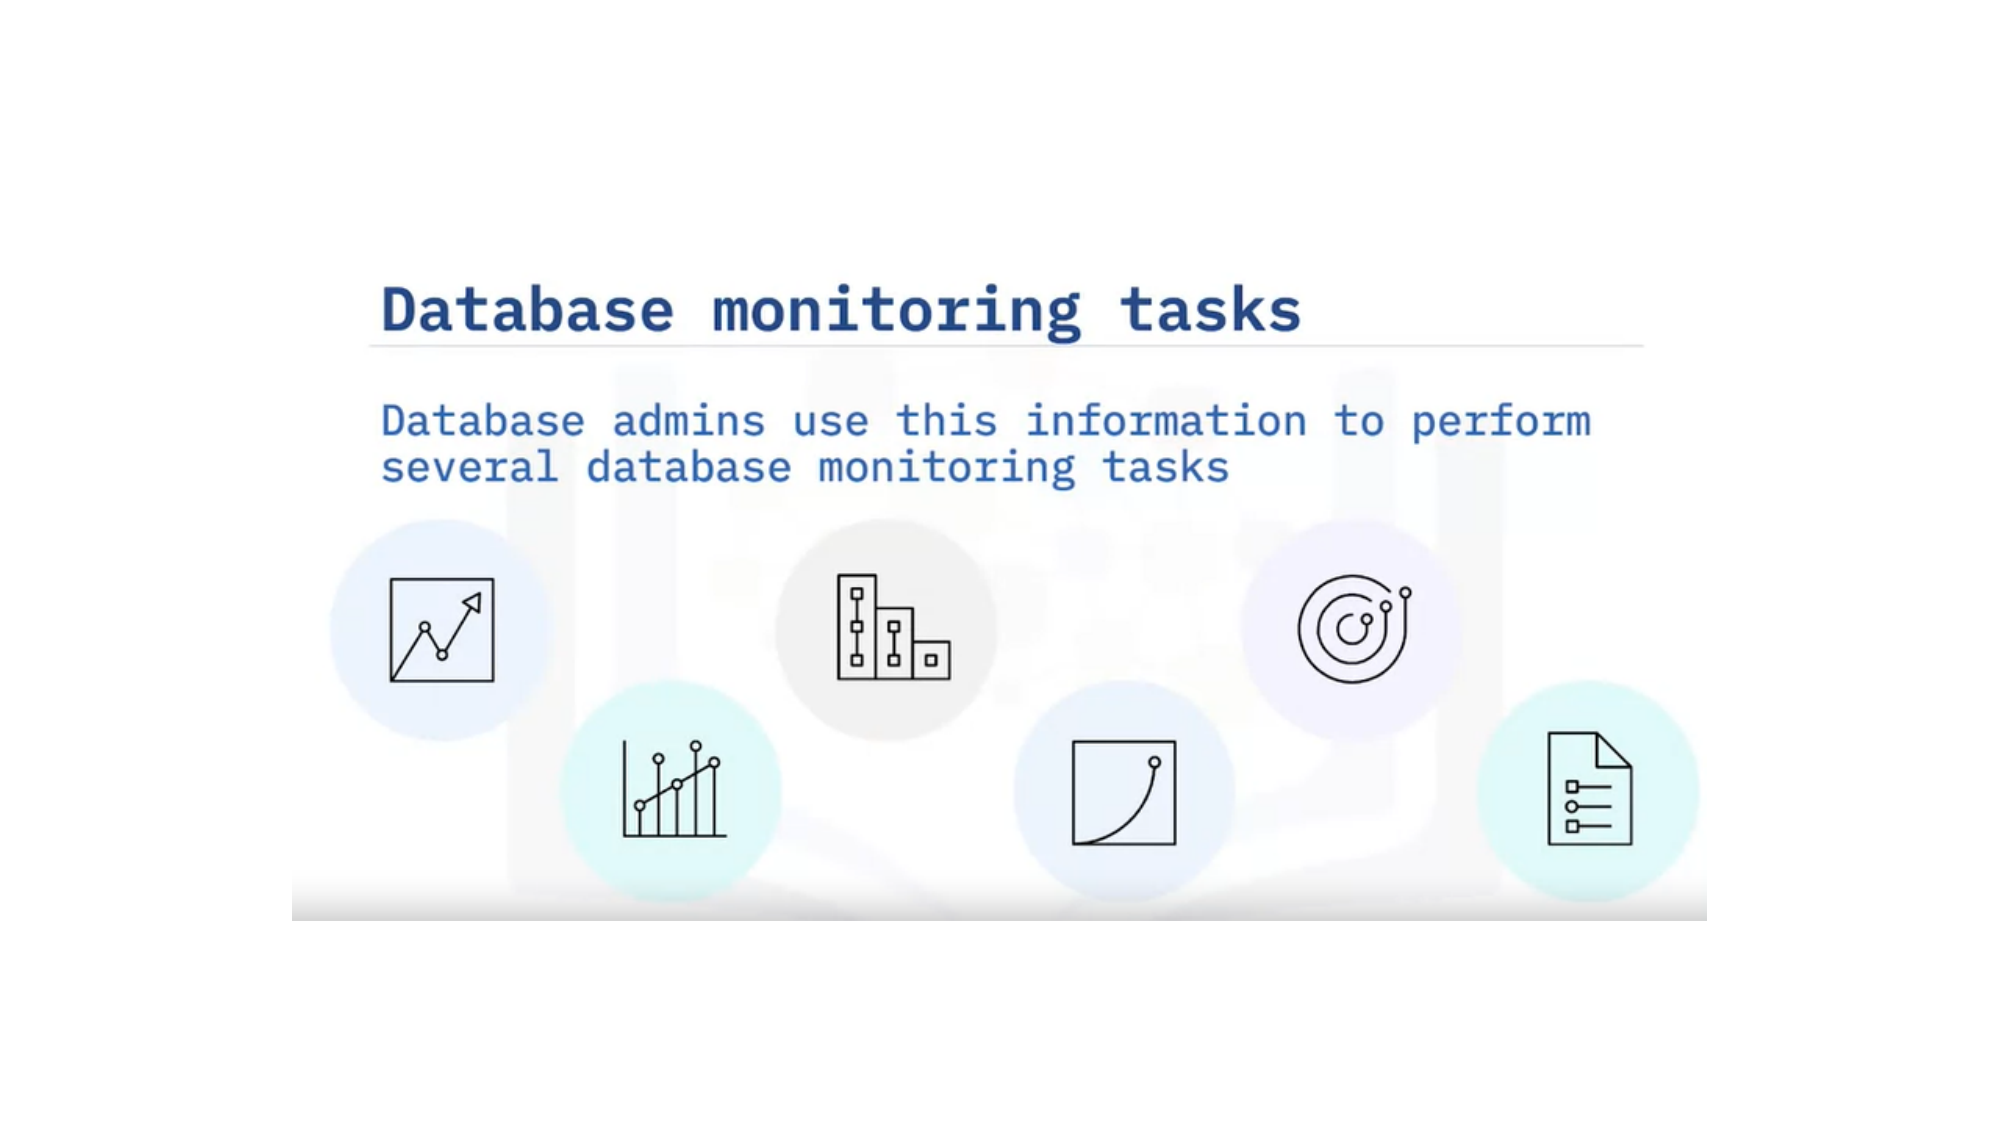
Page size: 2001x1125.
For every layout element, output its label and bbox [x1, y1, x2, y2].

picture [292, 204, 1708, 921]
